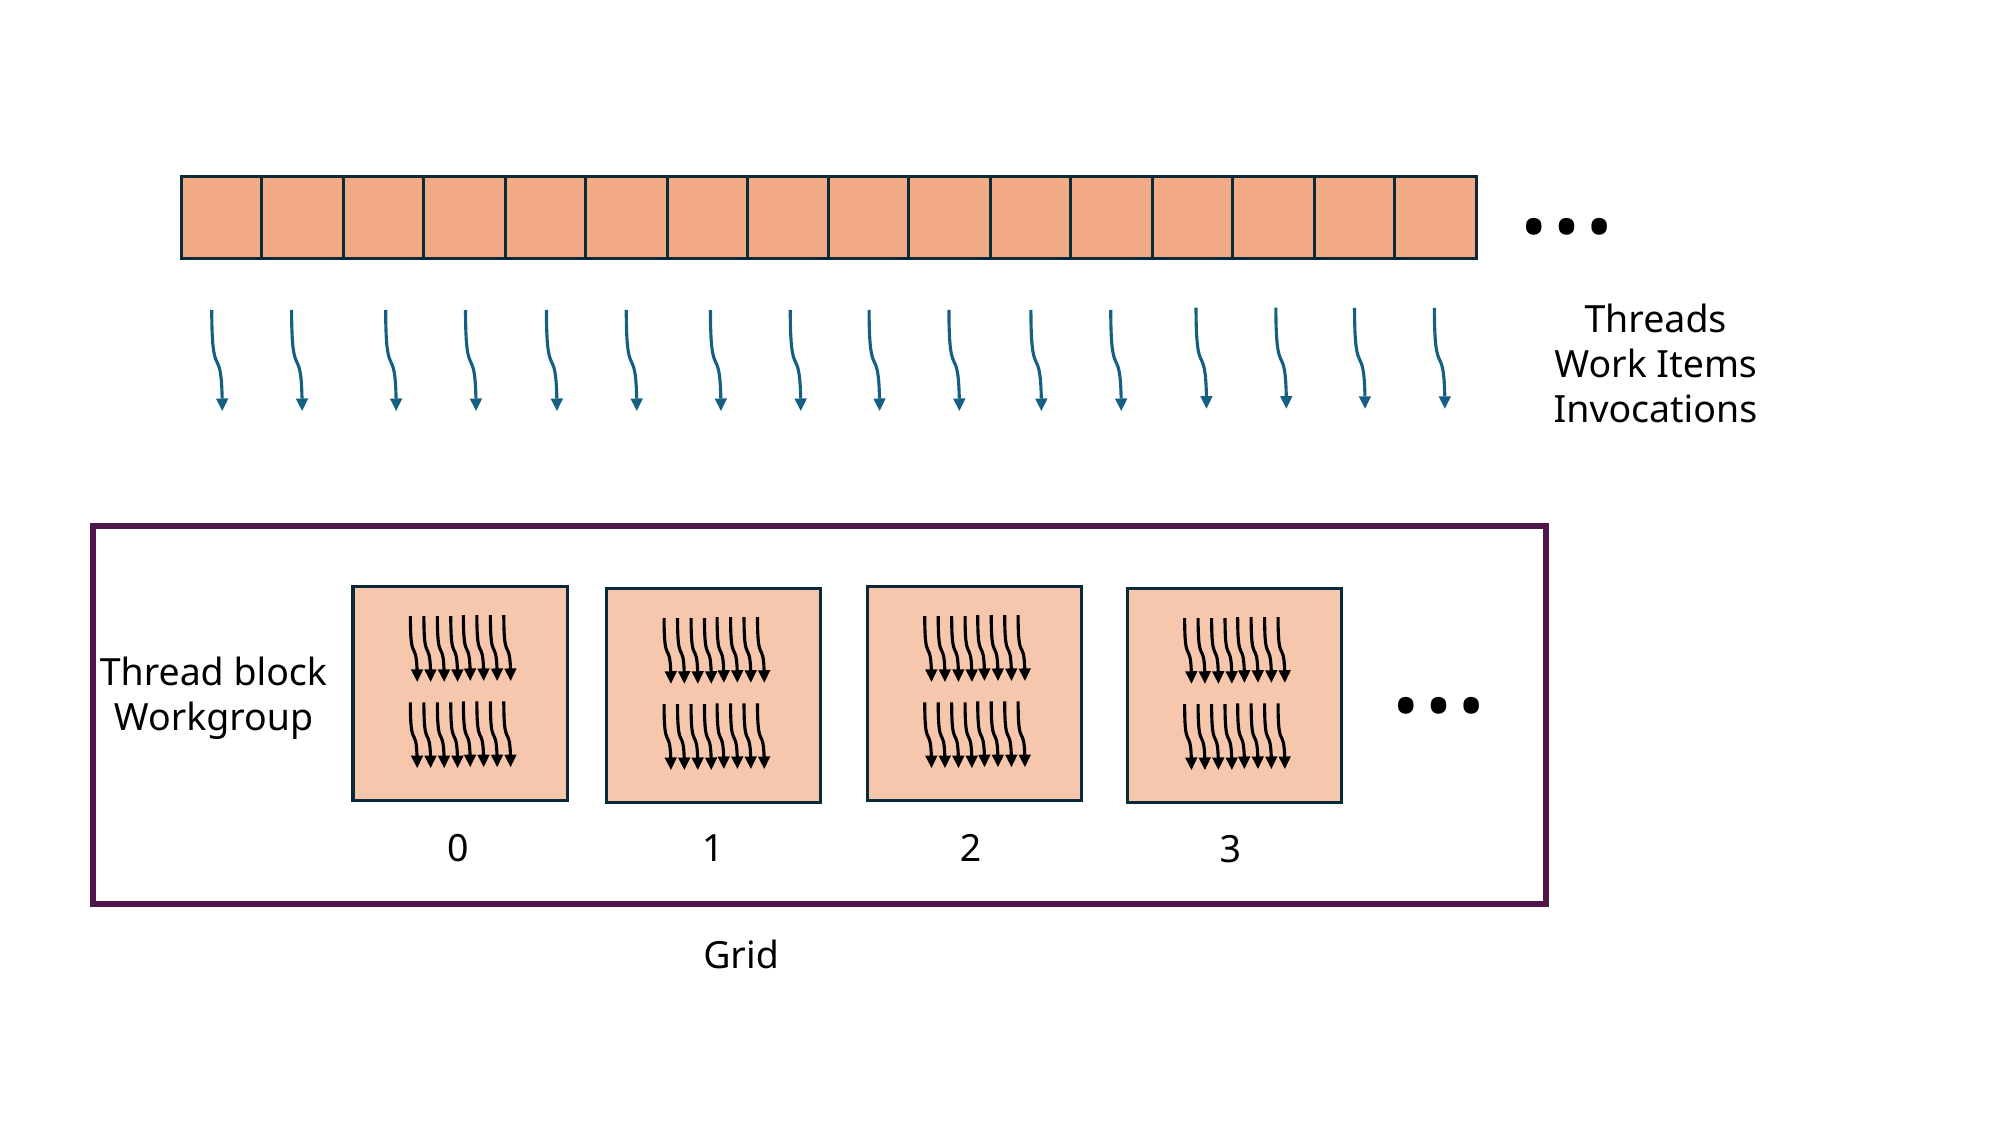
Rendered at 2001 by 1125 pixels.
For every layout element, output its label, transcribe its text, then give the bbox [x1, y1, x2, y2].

text_box Thread block Workgroup [85, 640, 92, 746]
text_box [168, 296, 1499, 411]
text_box [180, 175, 260, 260]
text_box [827, 175, 907, 260]
text_box [1151, 175, 1231, 260]
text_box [352, 585, 568, 801]
text_box [504, 175, 584, 260]
text_box [260, 175, 342, 260]
text_box [422, 175, 504, 260]
text_box [584, 175, 666, 260]
text_box … [1502, 100, 1632, 266]
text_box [606, 587, 822, 803]
text_box [1069, 175, 1151, 260]
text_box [866, 579, 1507, 879]
text_box [92, 524, 1548, 906]
text_box Grid [688, 923, 794, 984]
text_box [666, 175, 746, 260]
text_box [907, 175, 989, 260]
text_box [746, 175, 827, 260]
text_box [1393, 175, 1478, 260]
text_box [989, 175, 1069, 260]
text_box [1231, 175, 1313, 260]
text_box [342, 175, 422, 260]
text_box [1313, 175, 1393, 260]
text_box Threads Work Items Invocations [1538, 287, 1773, 437]
